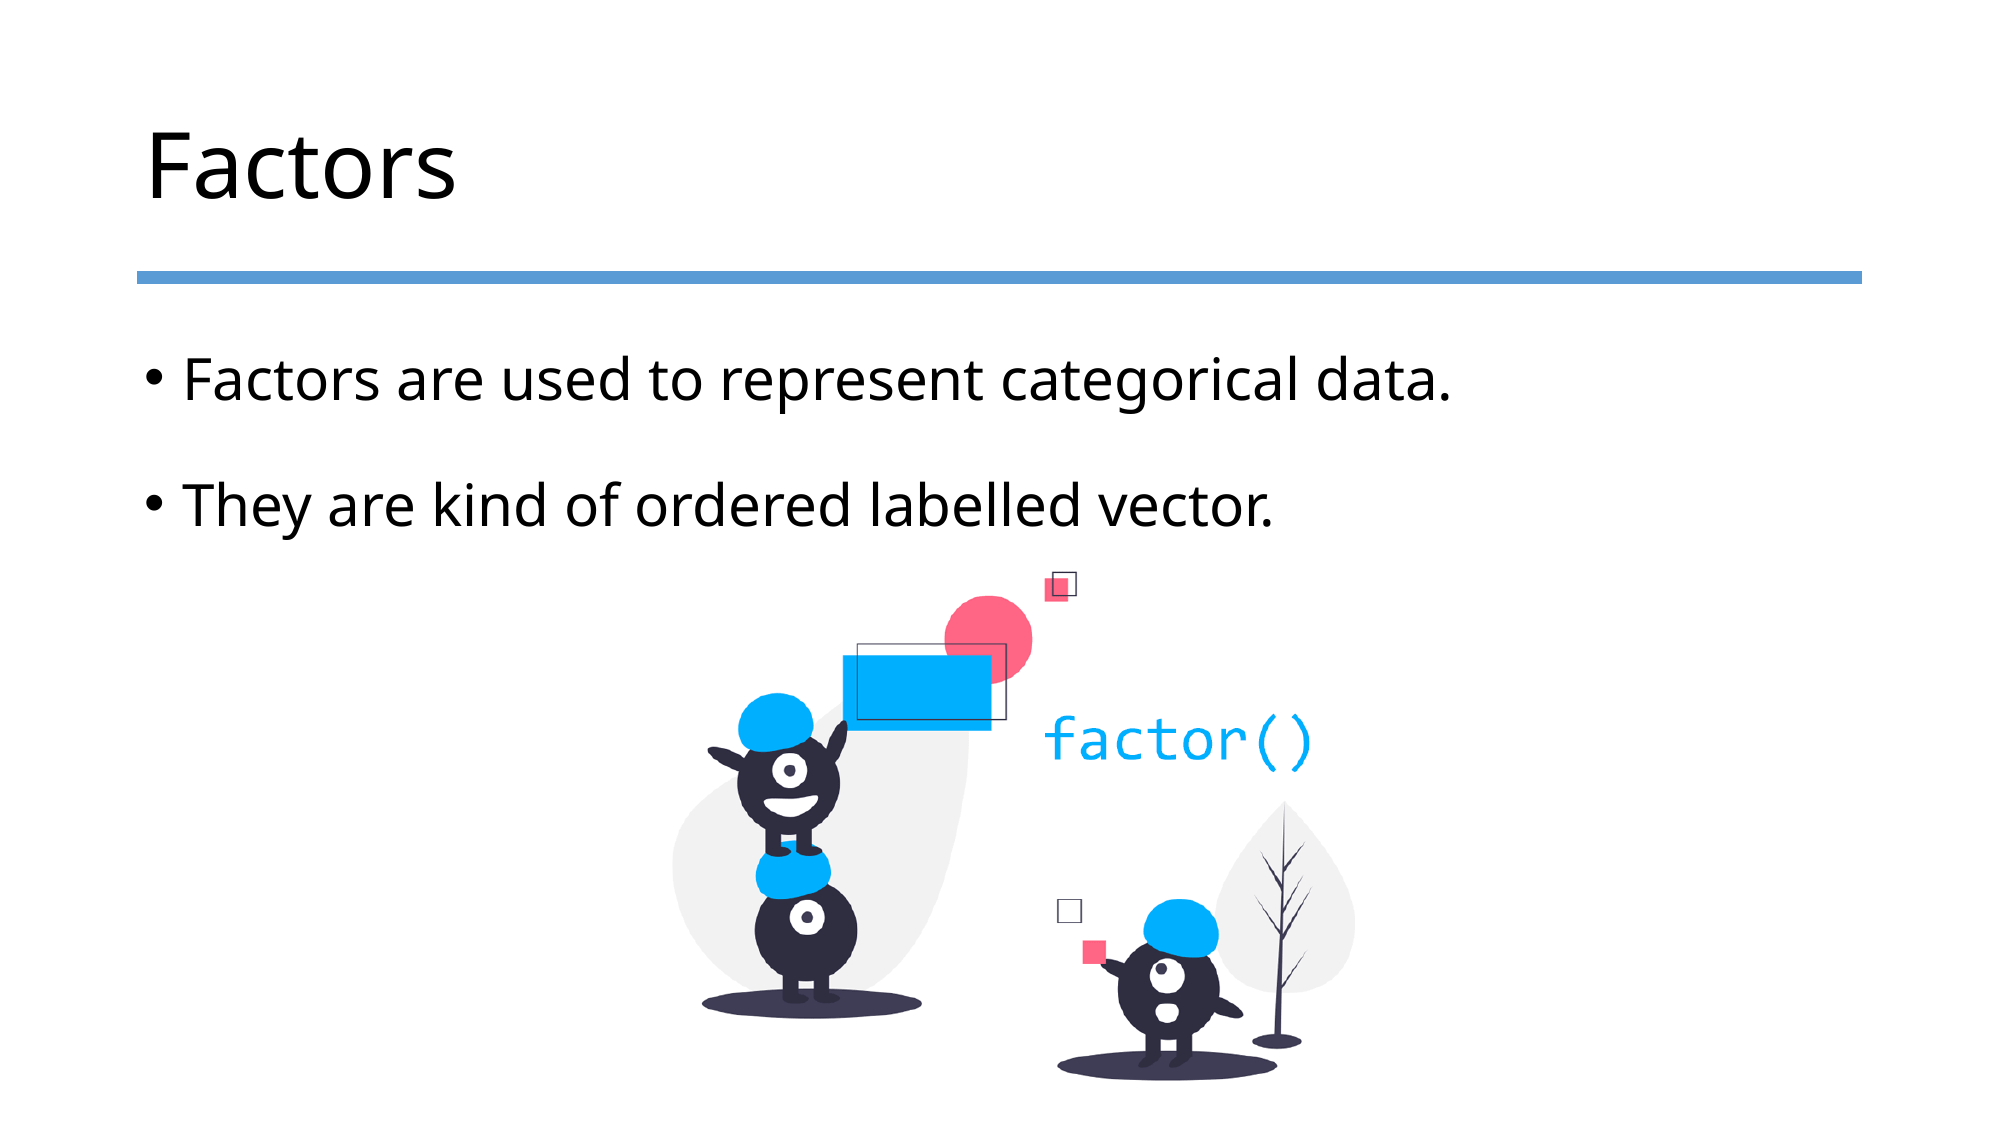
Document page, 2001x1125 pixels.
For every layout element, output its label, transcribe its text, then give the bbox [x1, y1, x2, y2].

title Factors [136, 59, 1863, 278]
list Factors are used to represent categorical data. They are kind of ordered labelled vector. [136, 298, 1863, 1014]
picture [603, 562, 1397, 1091]
